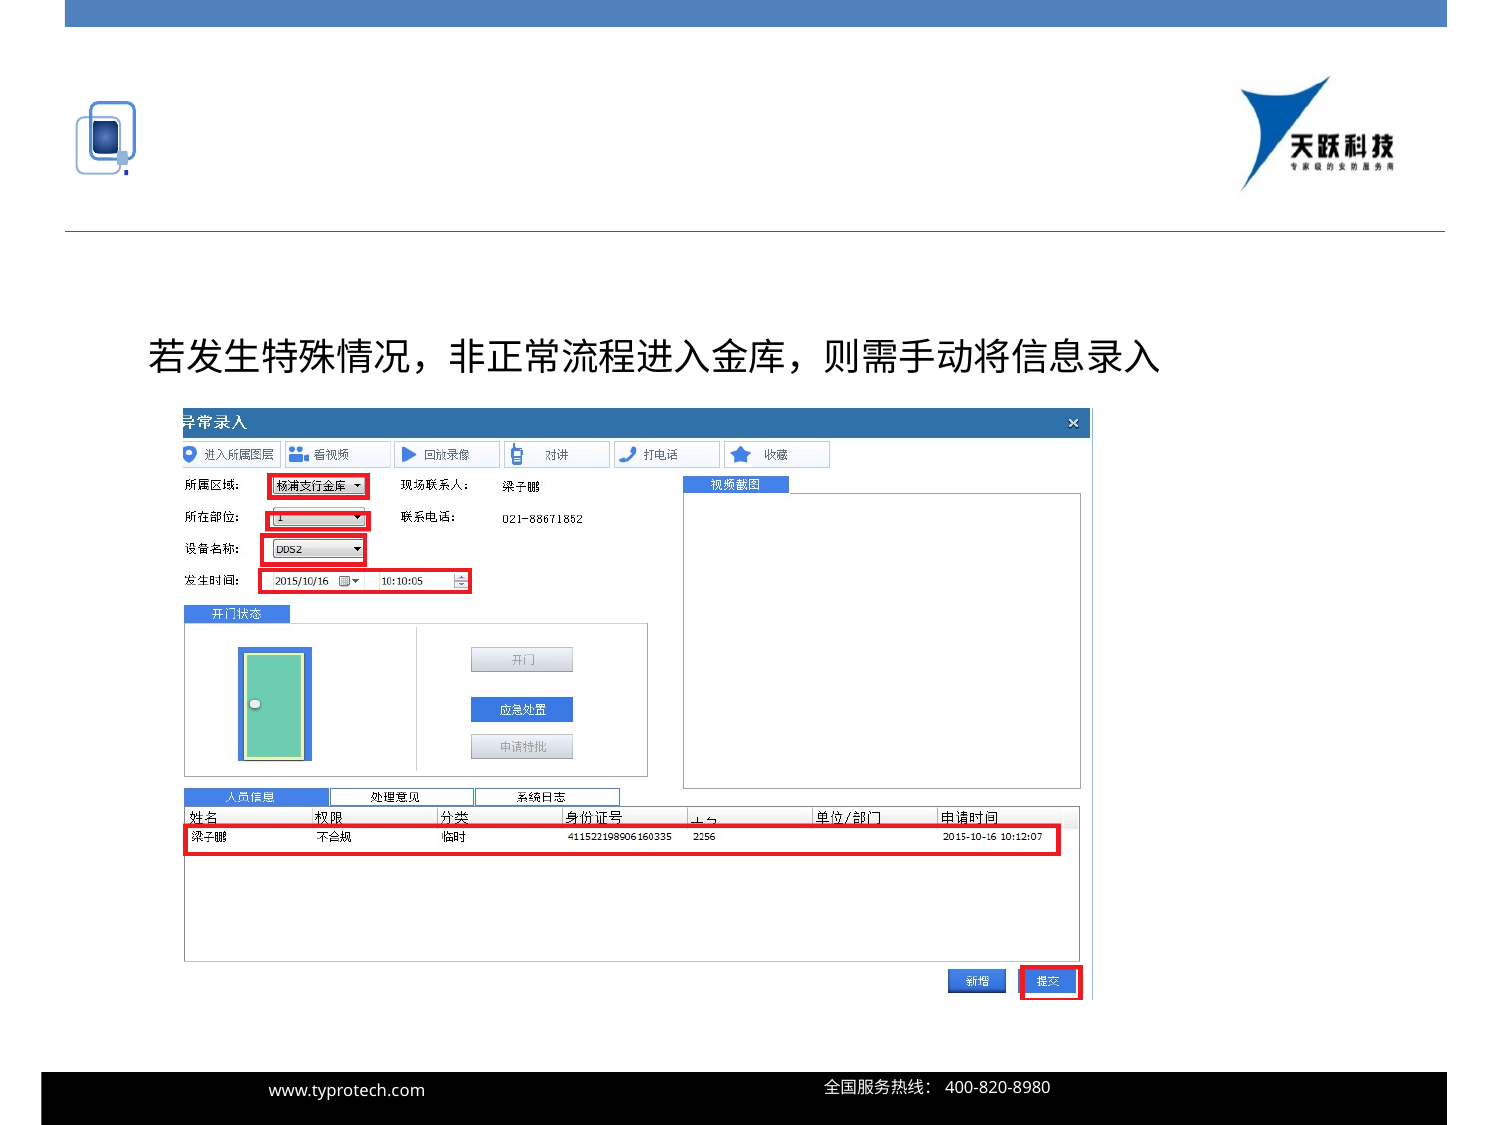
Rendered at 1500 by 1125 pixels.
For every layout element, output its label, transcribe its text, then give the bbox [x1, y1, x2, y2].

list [182, 408, 1093, 1000]
text_box 若发生特殊情况，非正常流程进入金库，则需手动将信息录入 [133, 325, 1292, 385]
picture [1237, 72, 1403, 199]
